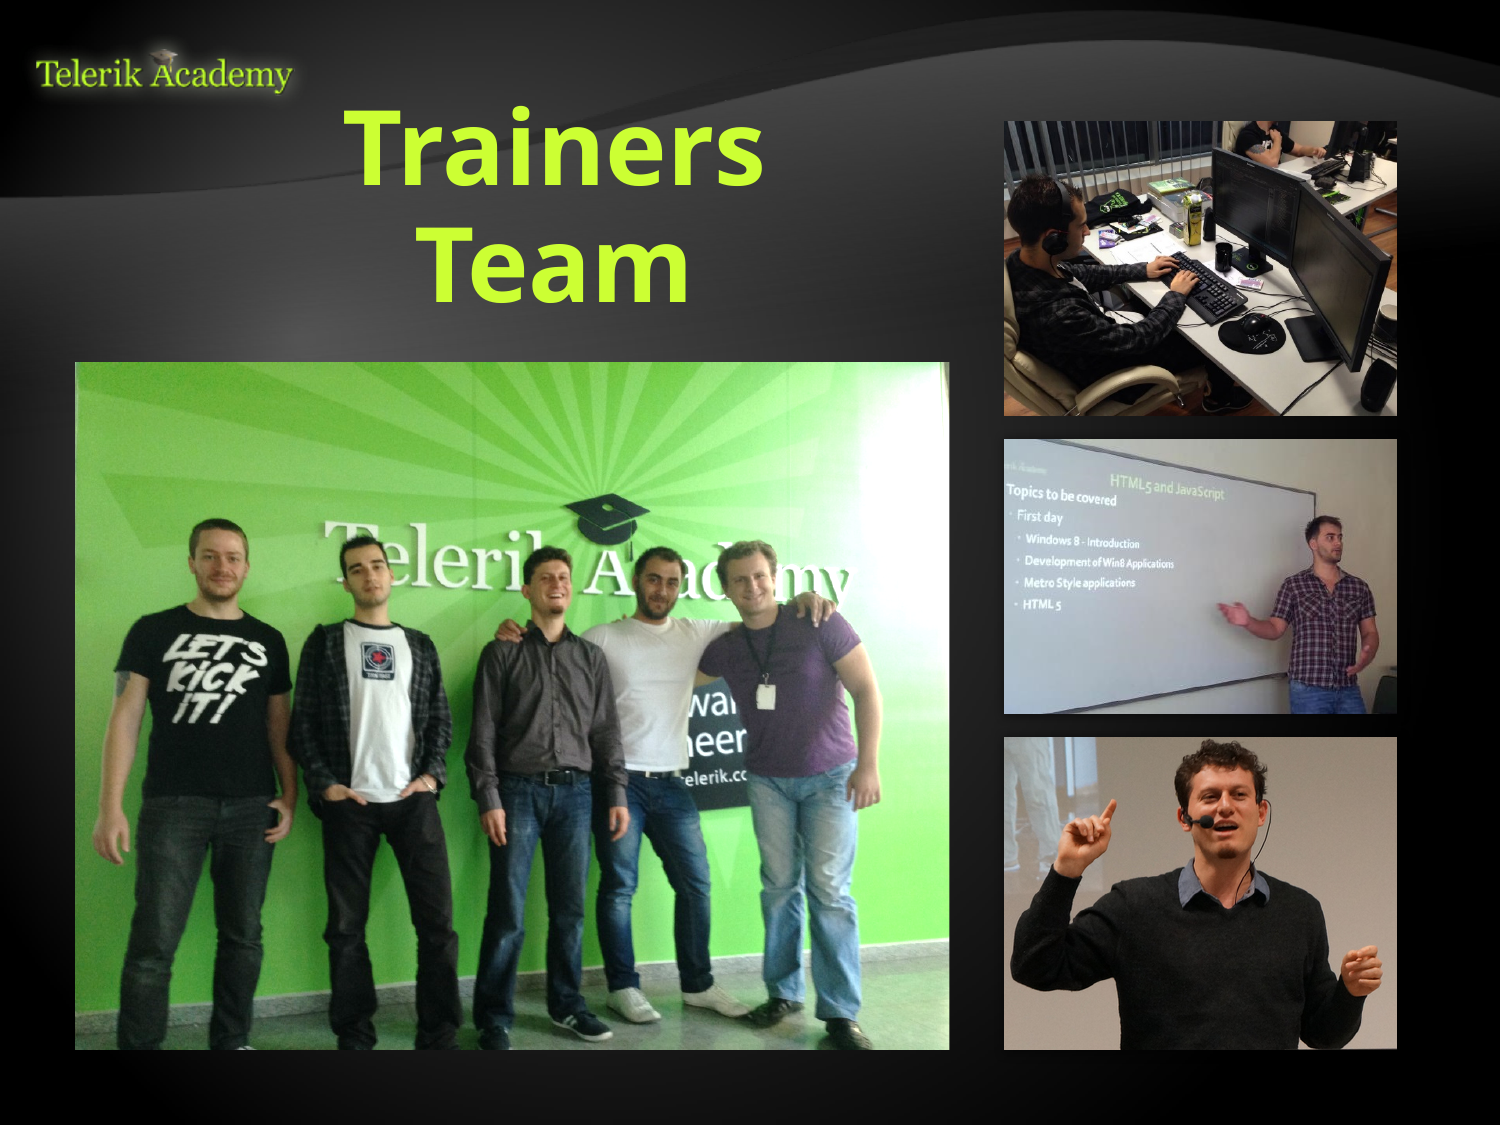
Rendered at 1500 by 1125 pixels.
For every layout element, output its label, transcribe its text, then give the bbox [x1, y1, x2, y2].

title Trainers Team [212, 149, 896, 263]
picture [0, 0, 1500, 1125]
